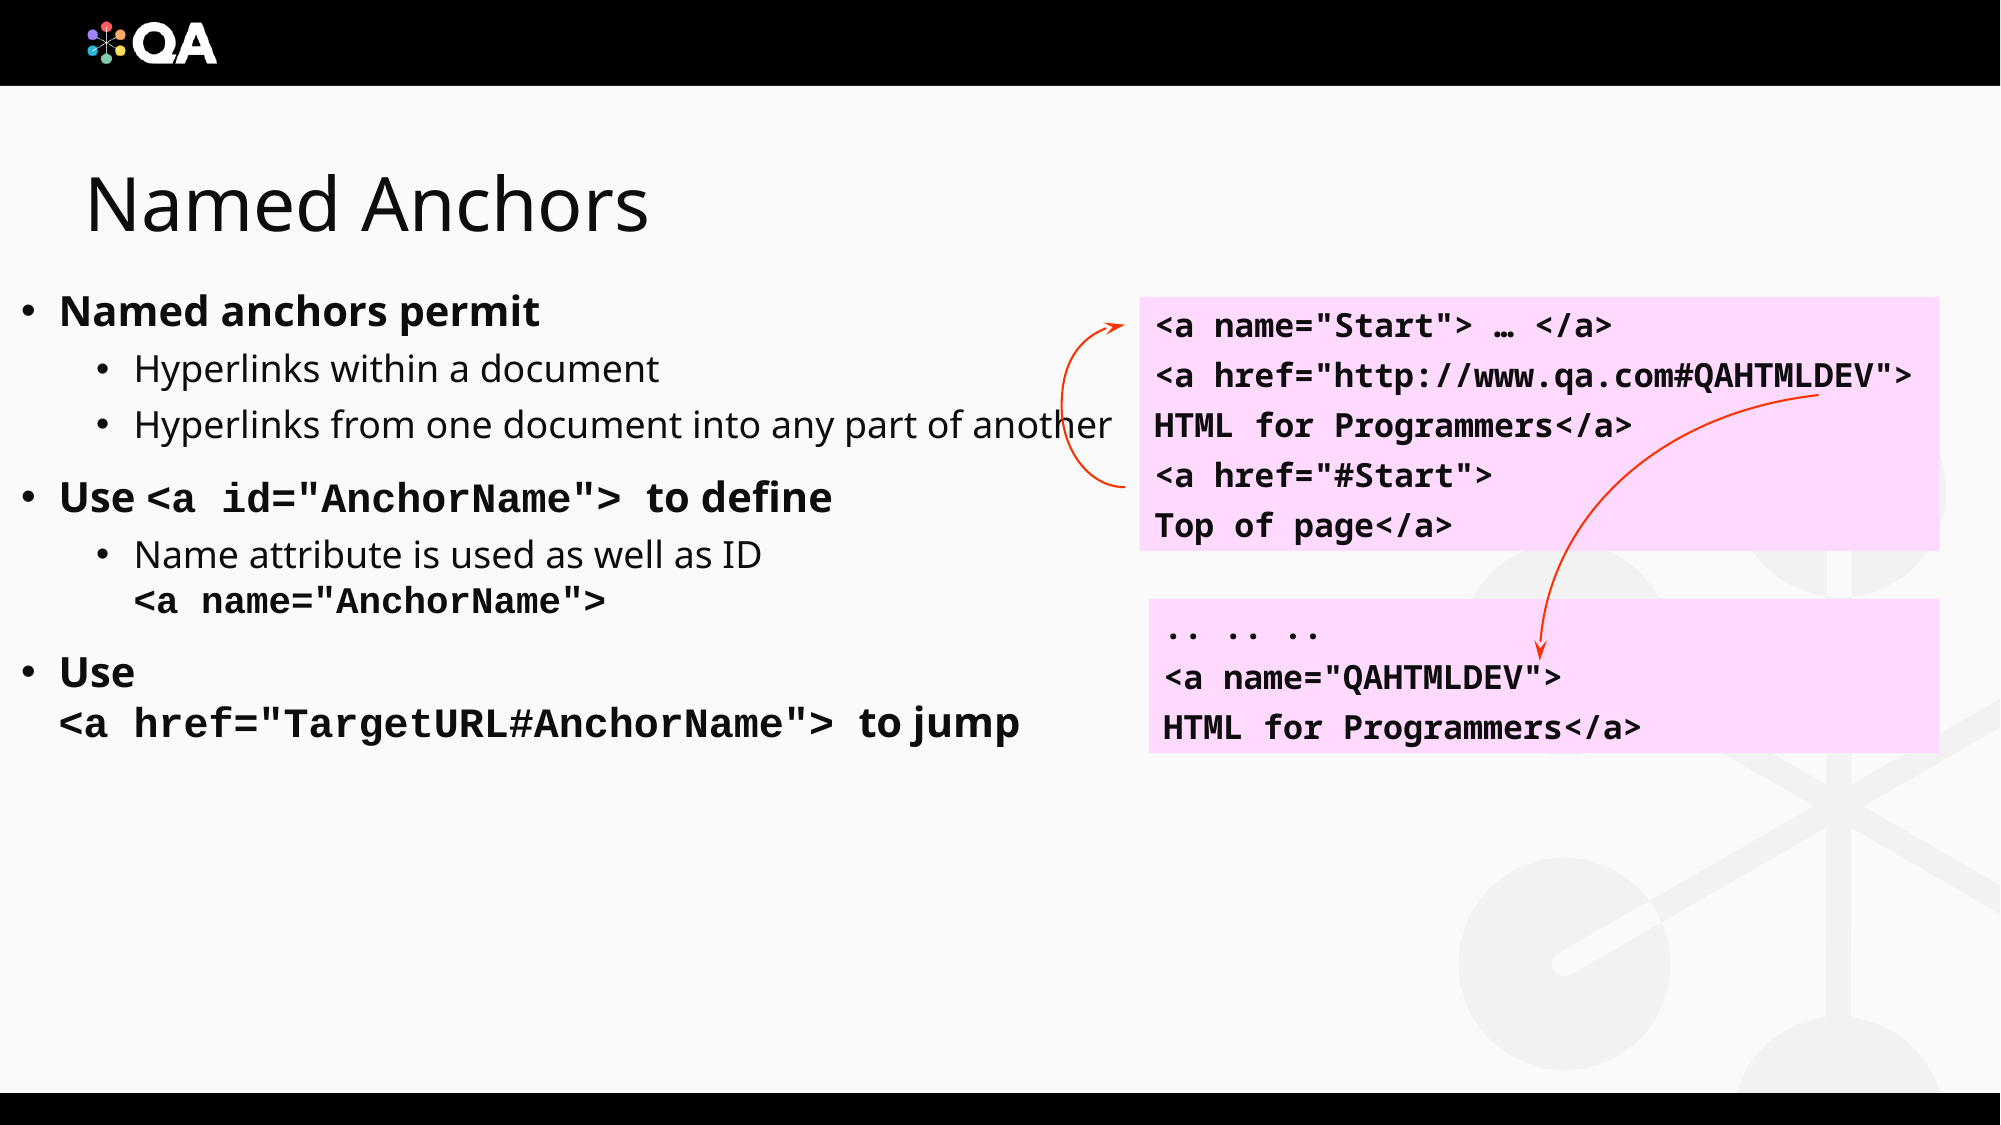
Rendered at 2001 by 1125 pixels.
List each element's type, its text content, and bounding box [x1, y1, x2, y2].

text_box [1534, 394, 1862, 661]
text_box <a name="Start"> … </a> <a href="http://www.qa.com#QAHTMLDEV"> HTML for Programmers</a> <a href="#Start"> Top of page</a> [1139, 296, 1940, 551]
picture [0, 0, 2001, 1125]
list Named anchors permit Hyperlinks within a document Hyperlinks from one document into any part of another Use <a id="AnchorName"> to define Name attribute is used as well as ID <a name="AnchorName"> Use <a href="TargetURL#AnchorName"> to jump [21, 277, 1169, 1125]
picture [1169, 551, 1565, 598]
text_box .. .. .. <a name="QAHTMLDEV"> HTML for Programmers</a> [1148, 598, 1940, 754]
title Named Anchors [84, 159, 1916, 278]
text_box [1061, 322, 1125, 488]
